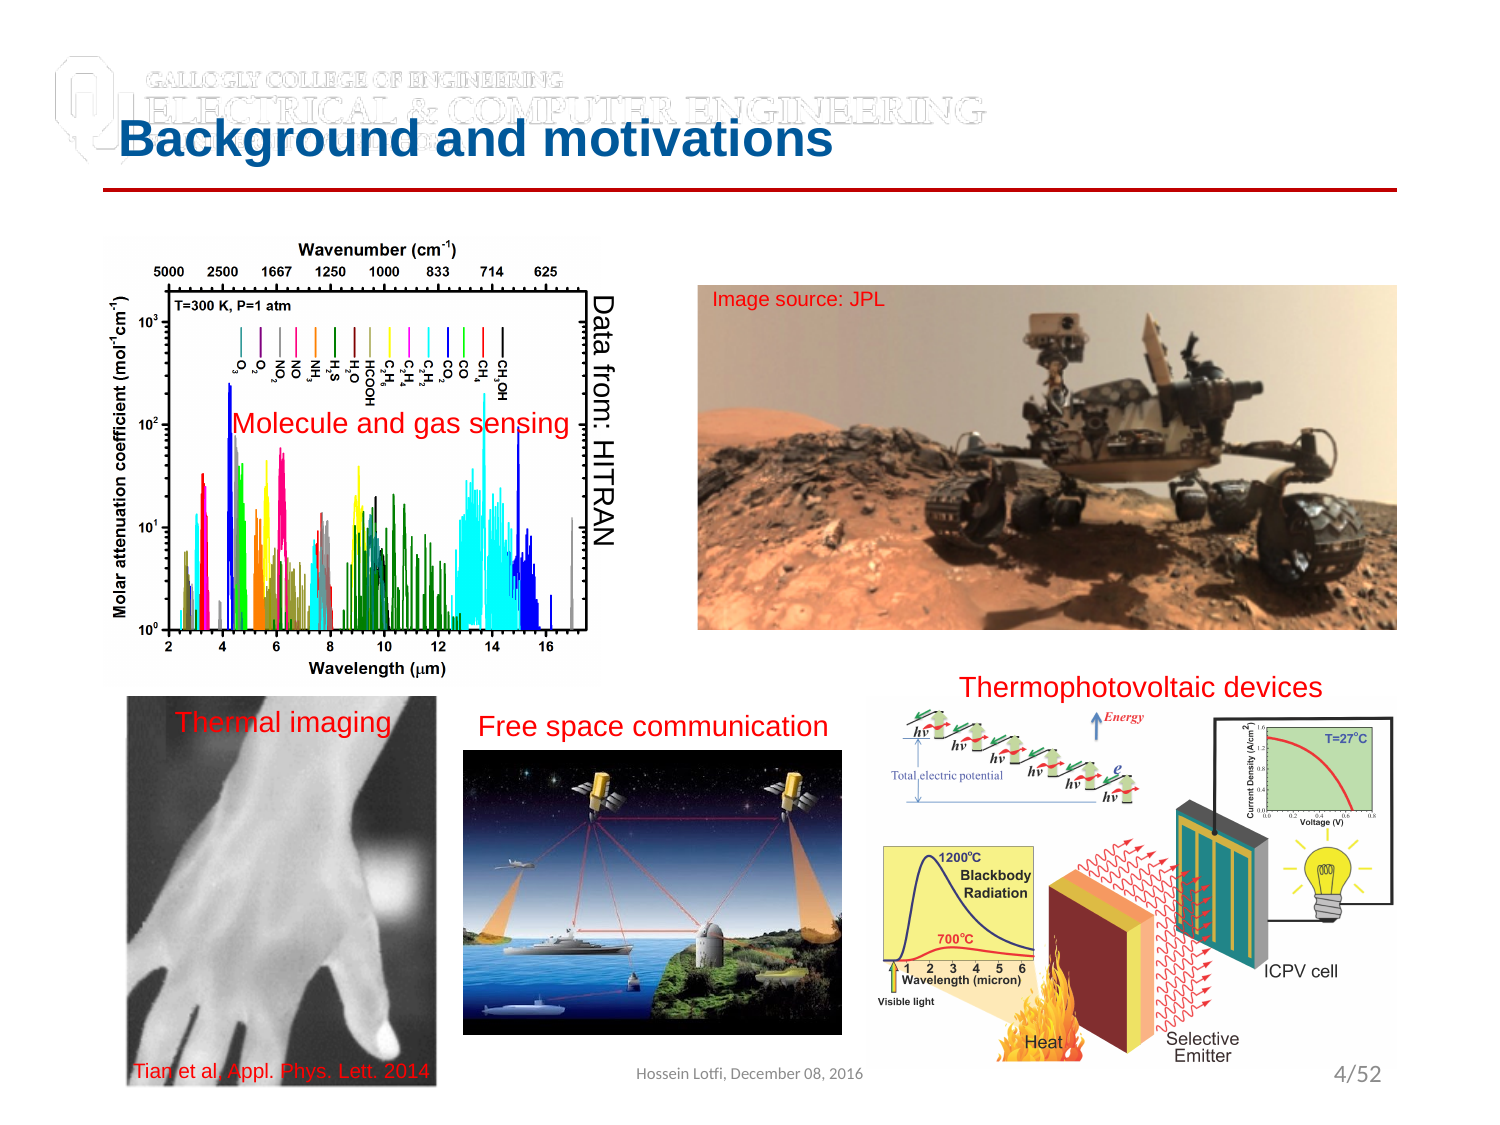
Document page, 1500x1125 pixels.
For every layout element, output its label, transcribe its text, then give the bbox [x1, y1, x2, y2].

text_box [716, 699, 866, 1035]
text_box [773, 278, 1397, 630]
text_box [866, 660, 1500, 1069]
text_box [103, 236, 773, 687]
footer Hossein Lotfi, December 08, 2016 [496, 1042, 1004, 1103]
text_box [118, 695, 716, 1091]
text_box Background and motivations [103, 0, 1397, 176]
slide_number 4/52 [1059, 1069, 1397, 1103]
picture [48, 55, 1065, 165]
